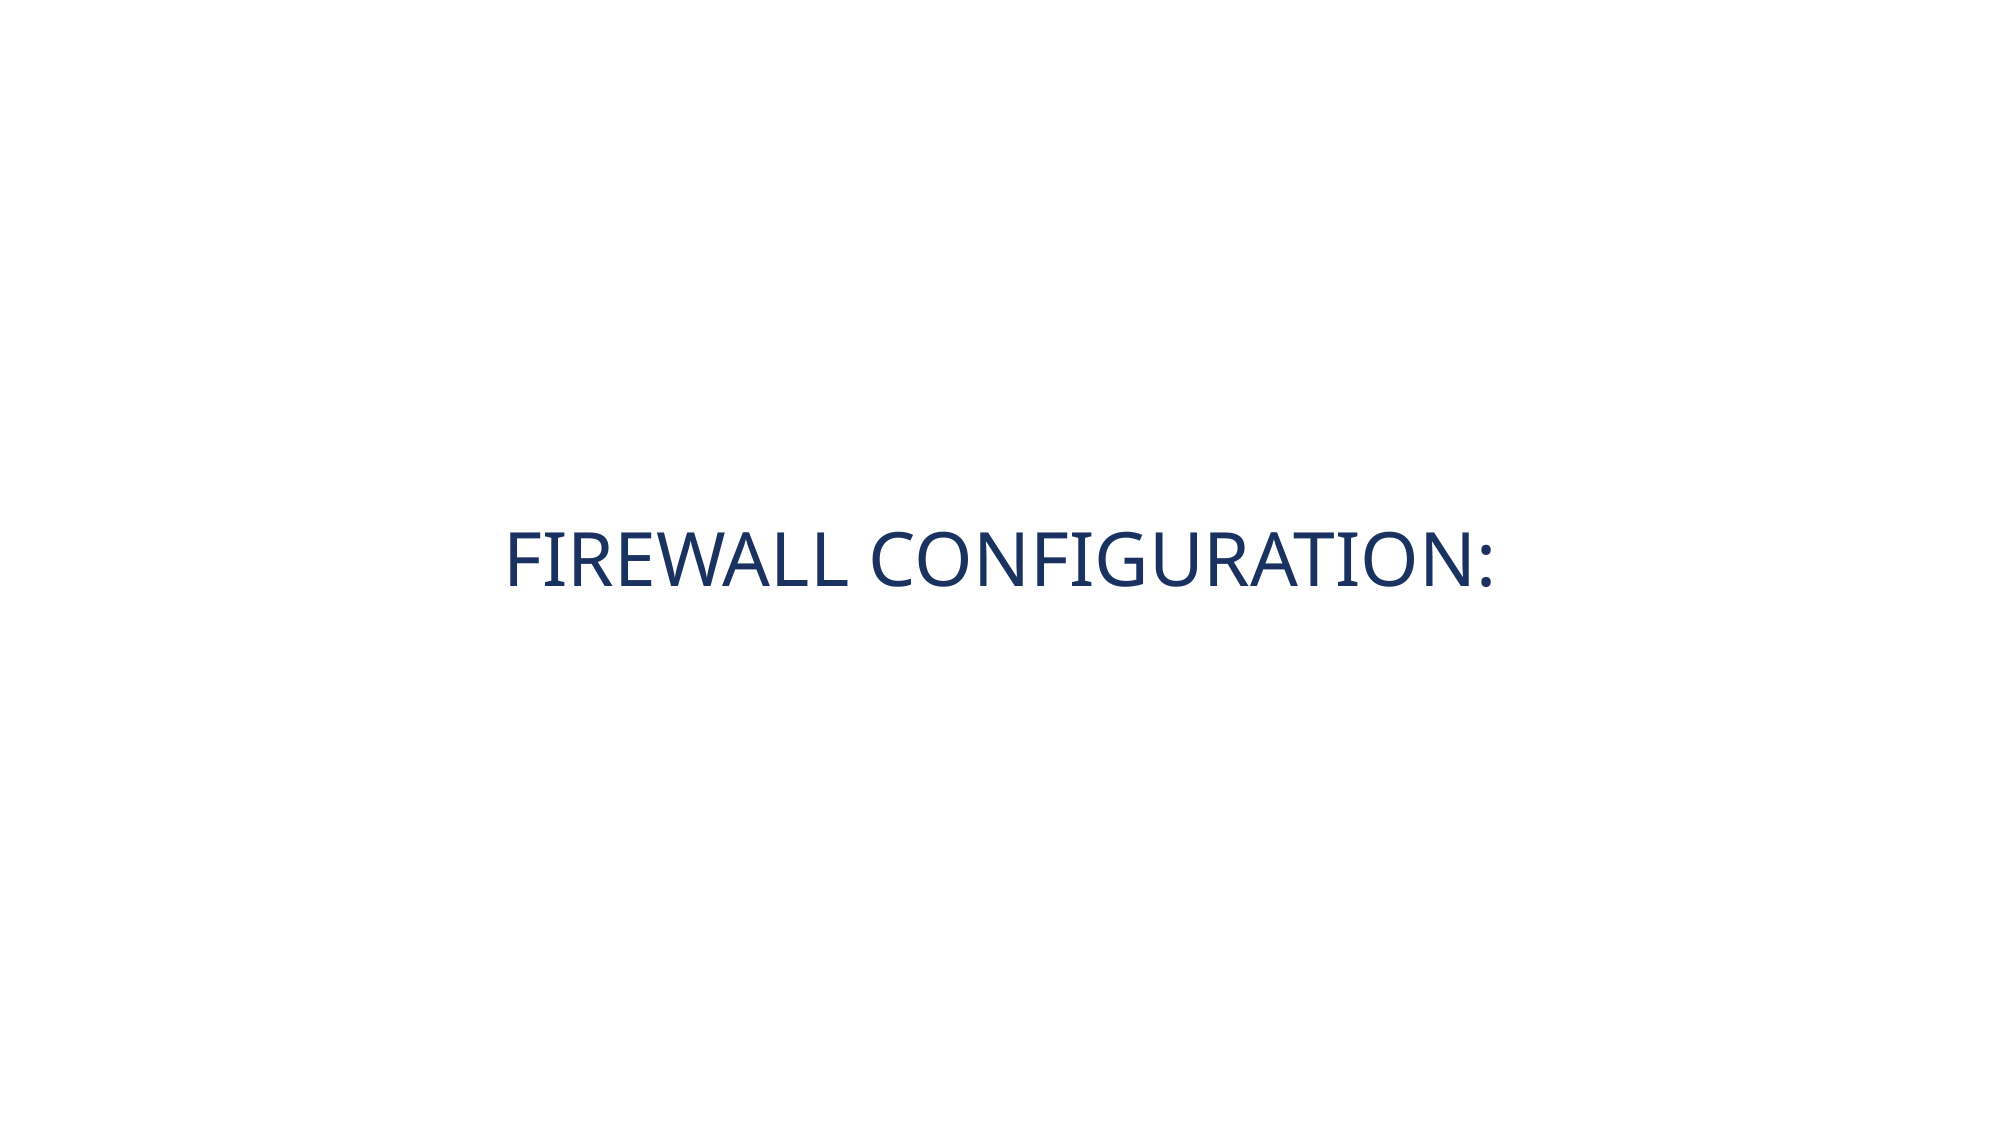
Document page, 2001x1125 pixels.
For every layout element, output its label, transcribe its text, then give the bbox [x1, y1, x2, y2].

text_box Firewall configuration: [485, 504, 1515, 621]
